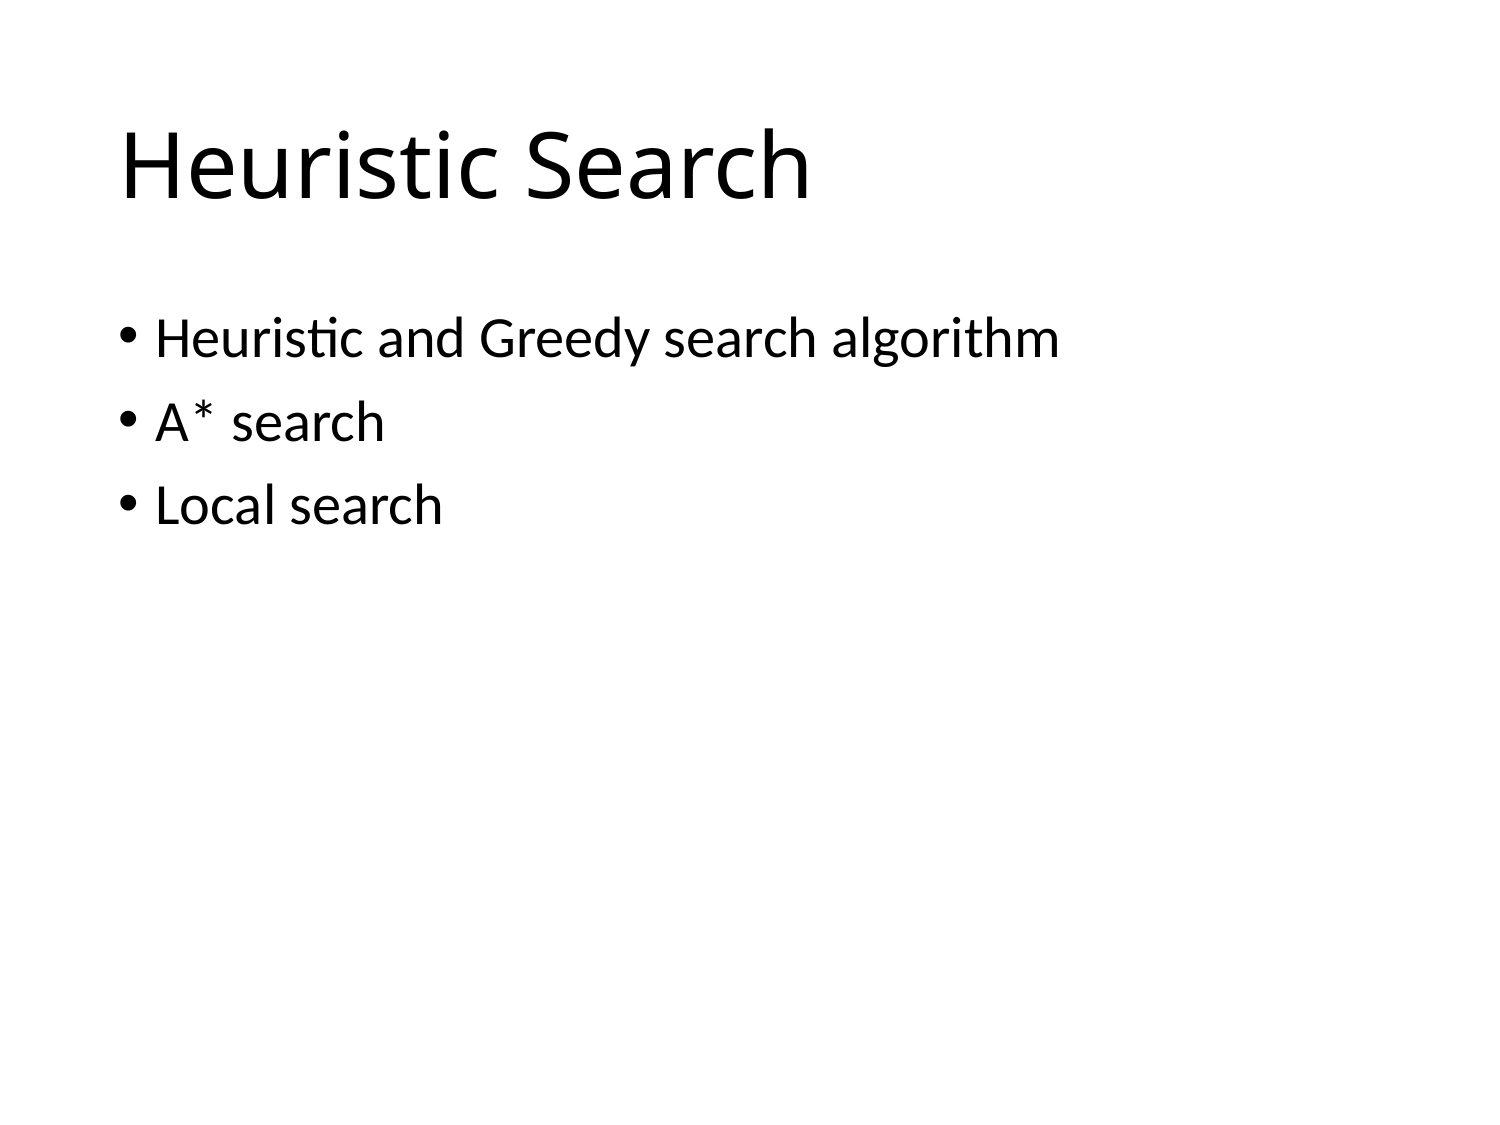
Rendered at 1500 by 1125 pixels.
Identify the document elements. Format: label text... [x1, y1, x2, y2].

title Heuristic Search [103, 59, 1397, 278]
list Heuristic and Greedy search algorithm A* search Local search [103, 299, 1397, 1014]
